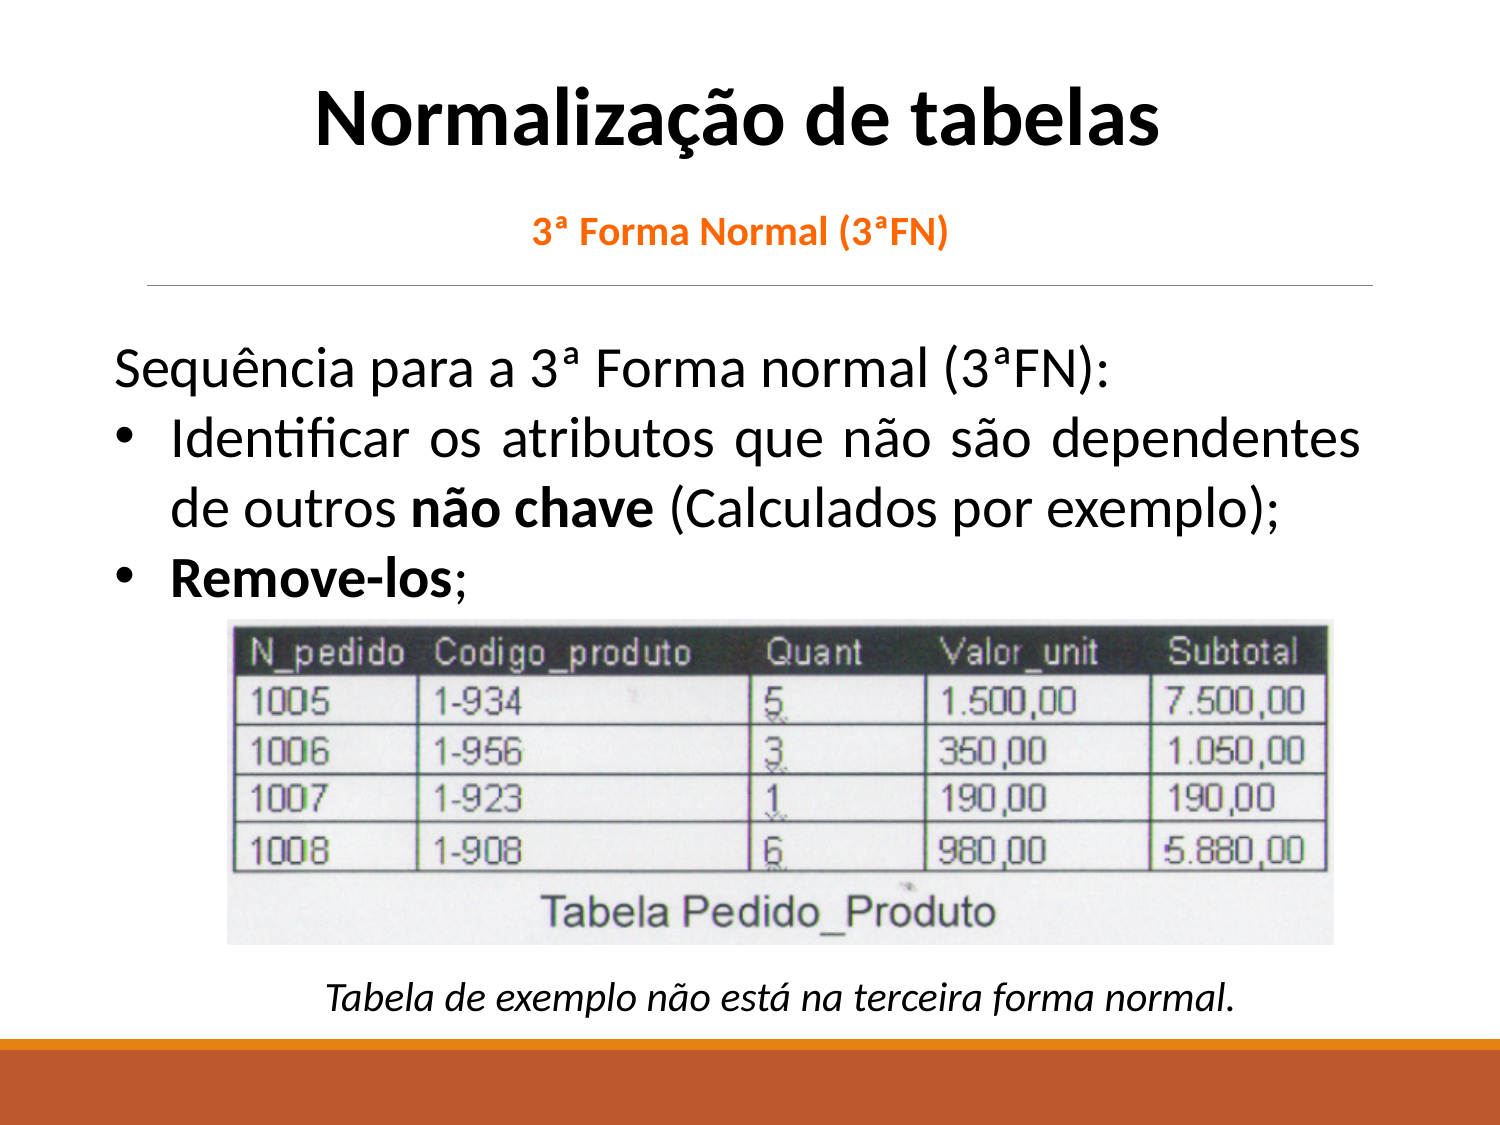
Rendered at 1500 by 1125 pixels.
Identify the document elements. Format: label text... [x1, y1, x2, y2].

text_box Sequência para a 3ª Forma normal (3ªFN): Identificar os atributos que não são dependentes de outros não chave (Calculados por exemplo); Remove-los; [99, 321, 1377, 617]
picture [227, 619, 1335, 946]
text_box Normalização de tabelas [171, 54, 1306, 197]
text_box 3ª Forma Normal (3ªFN) [307, 196, 1183, 262]
text_box Tabela de exemplo não está na terceira forma normal. [282, 962, 1280, 1028]
